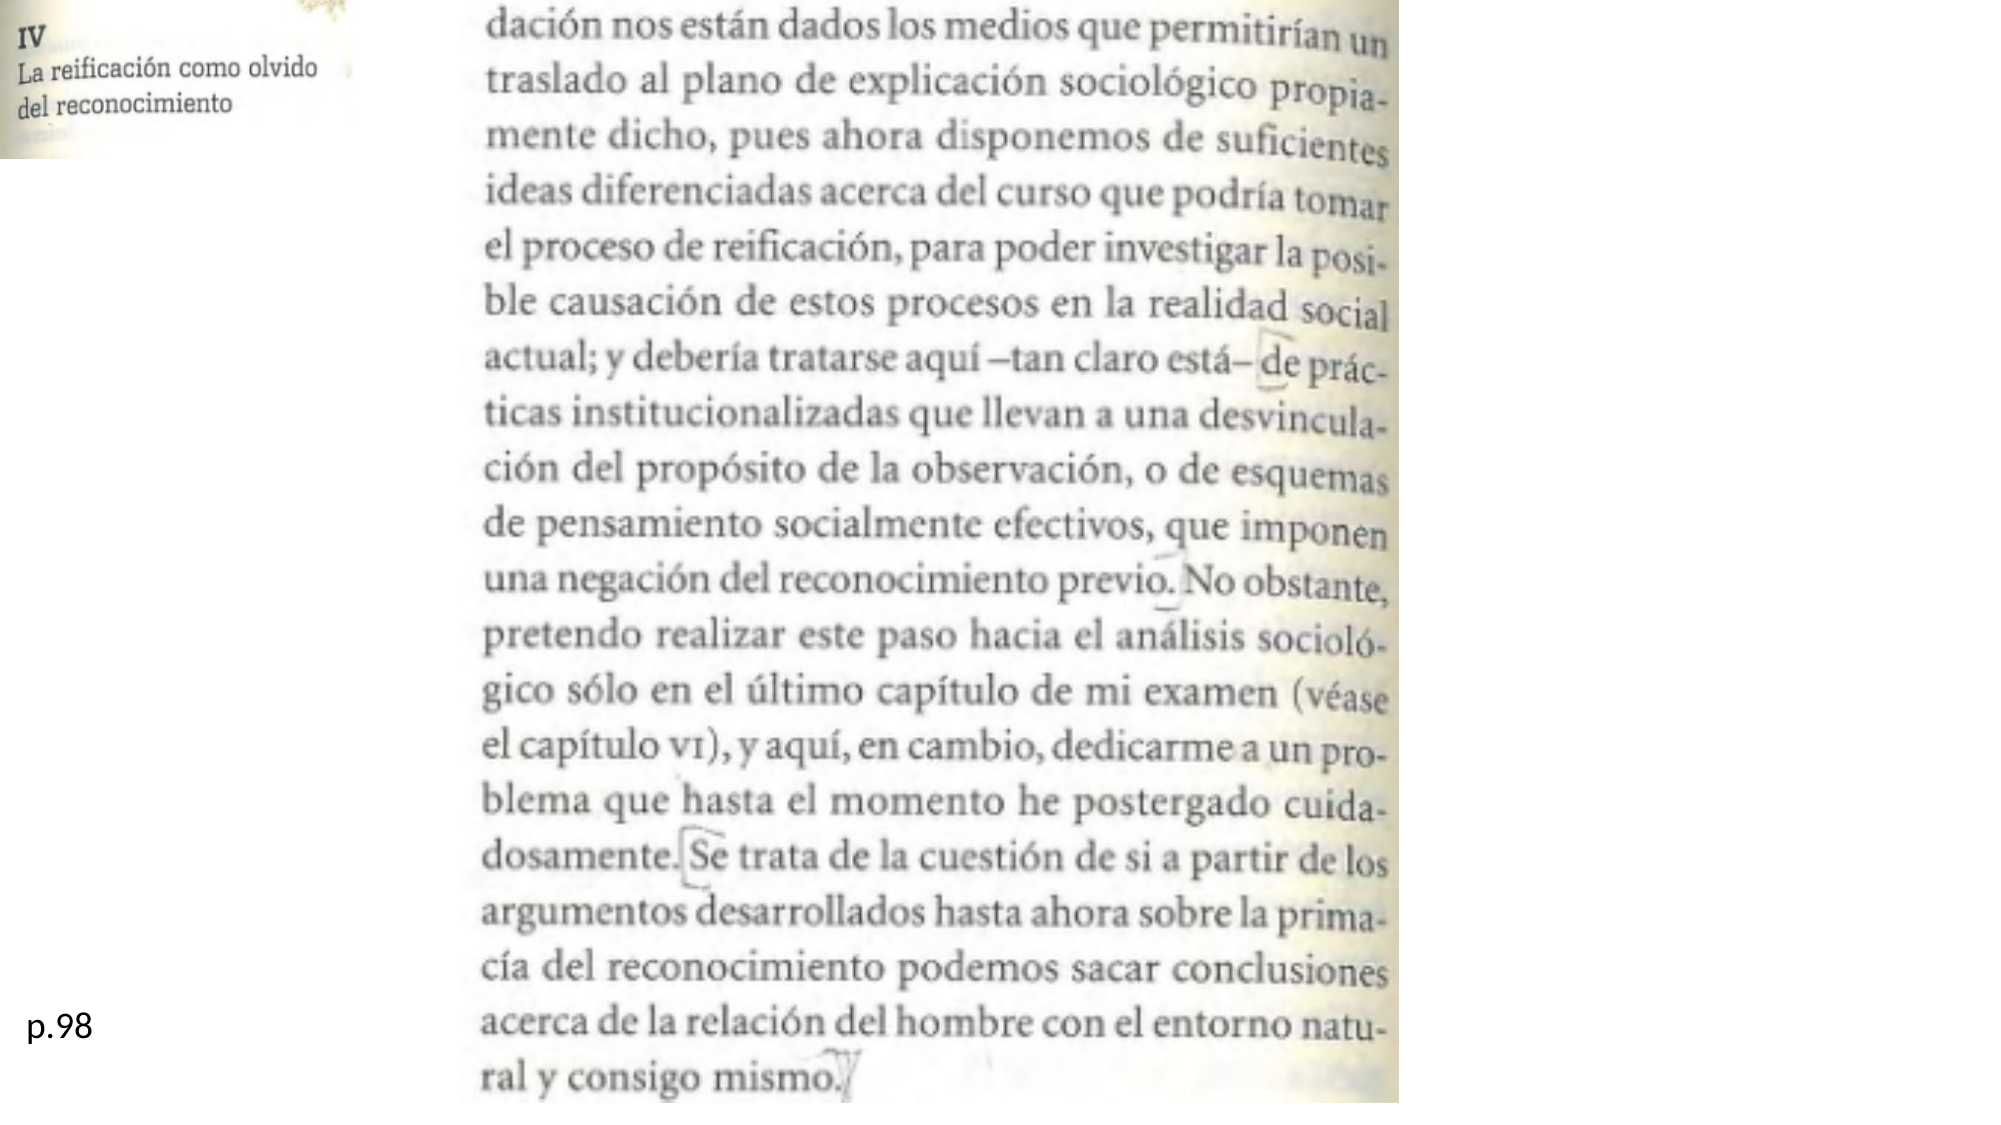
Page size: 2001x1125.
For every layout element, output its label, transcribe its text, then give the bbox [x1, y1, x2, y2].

text_box p.98 [11, 993, 179, 1054]
picture [0, 0, 354, 159]
picture [460, 0, 1399, 1103]
